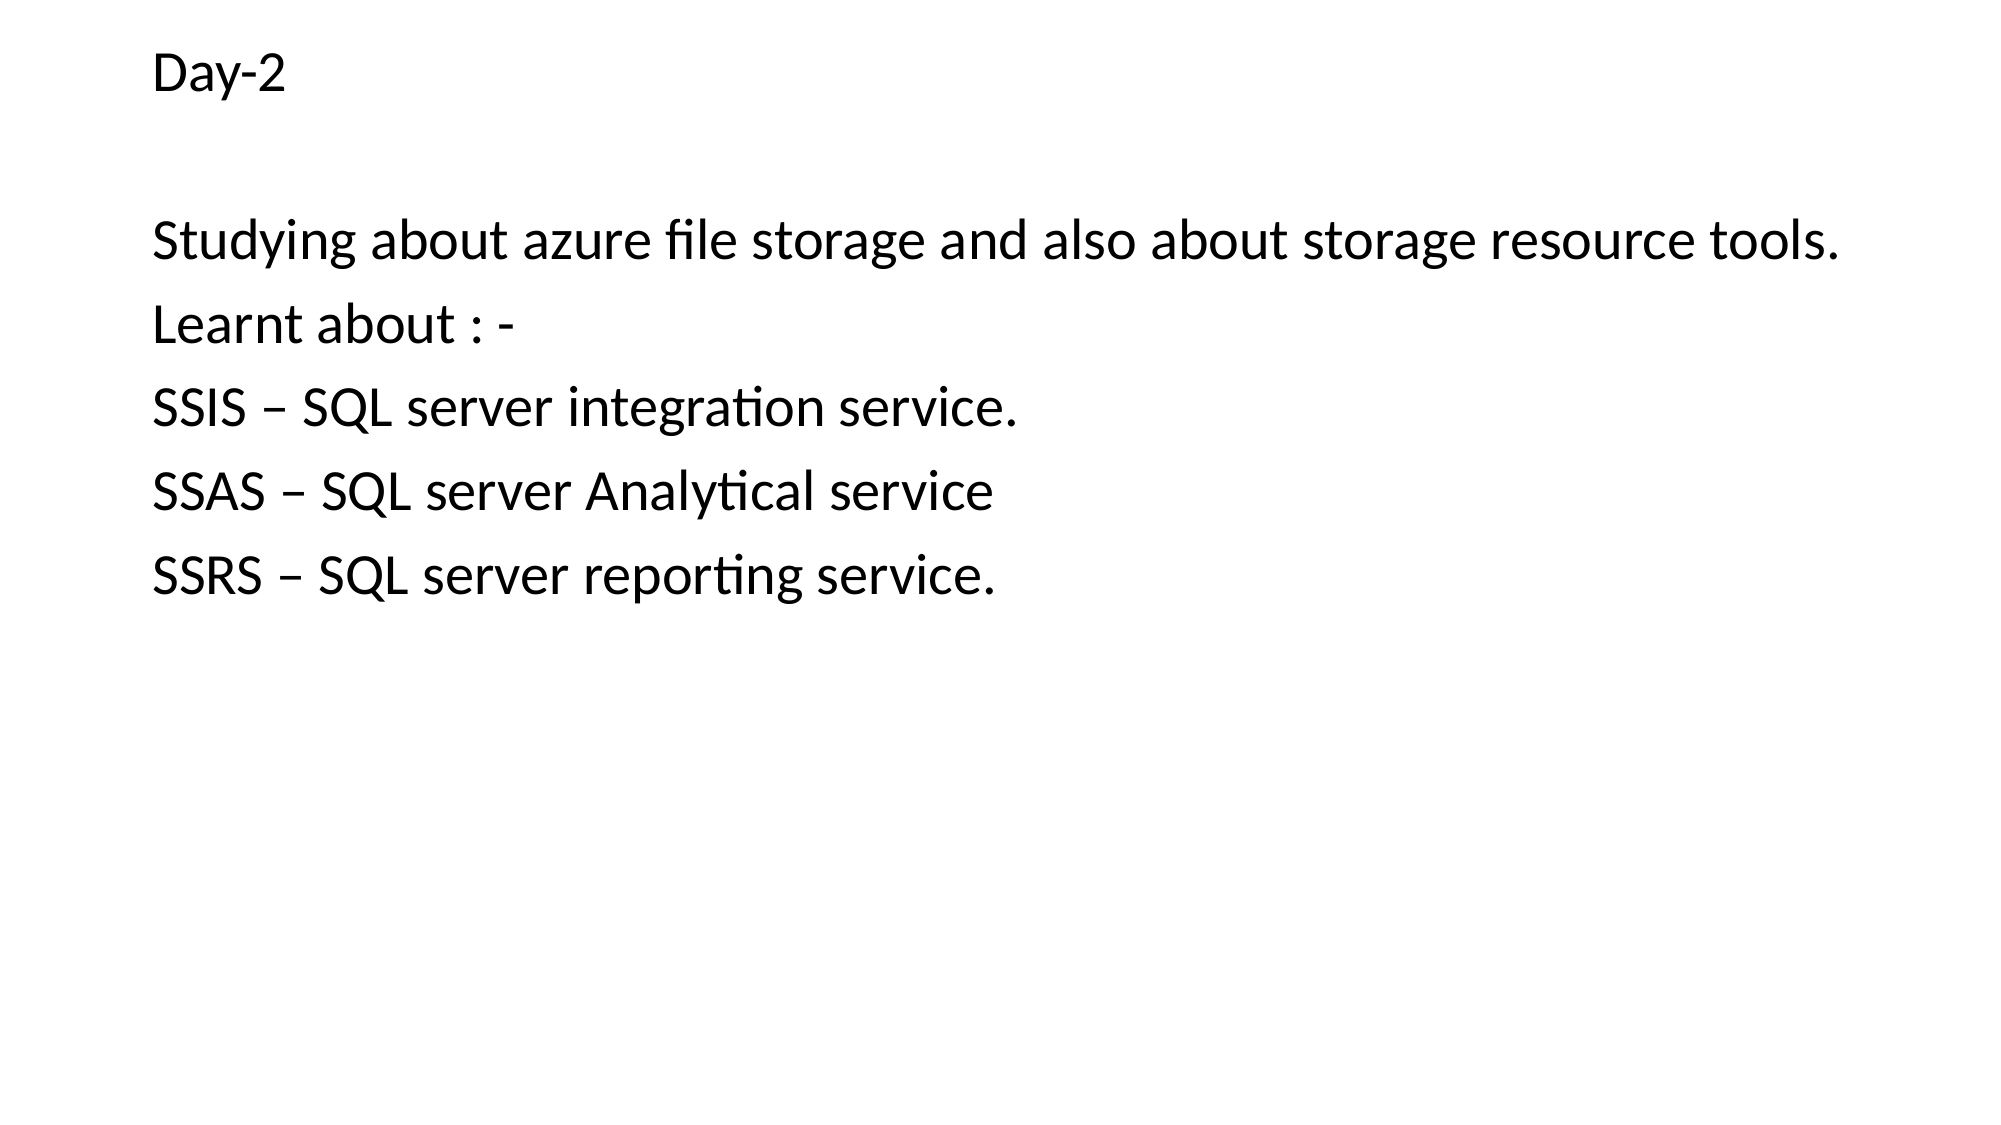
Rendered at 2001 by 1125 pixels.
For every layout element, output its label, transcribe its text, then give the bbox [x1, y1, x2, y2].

list Day-2 Studying about azure file storage and also about storage resource tools. Learnt about : - SSIS – SQL server integration service. SSAS – SQL server Analytical service SSRS – SQL server reporting service. [137, 33, 1863, 1014]
